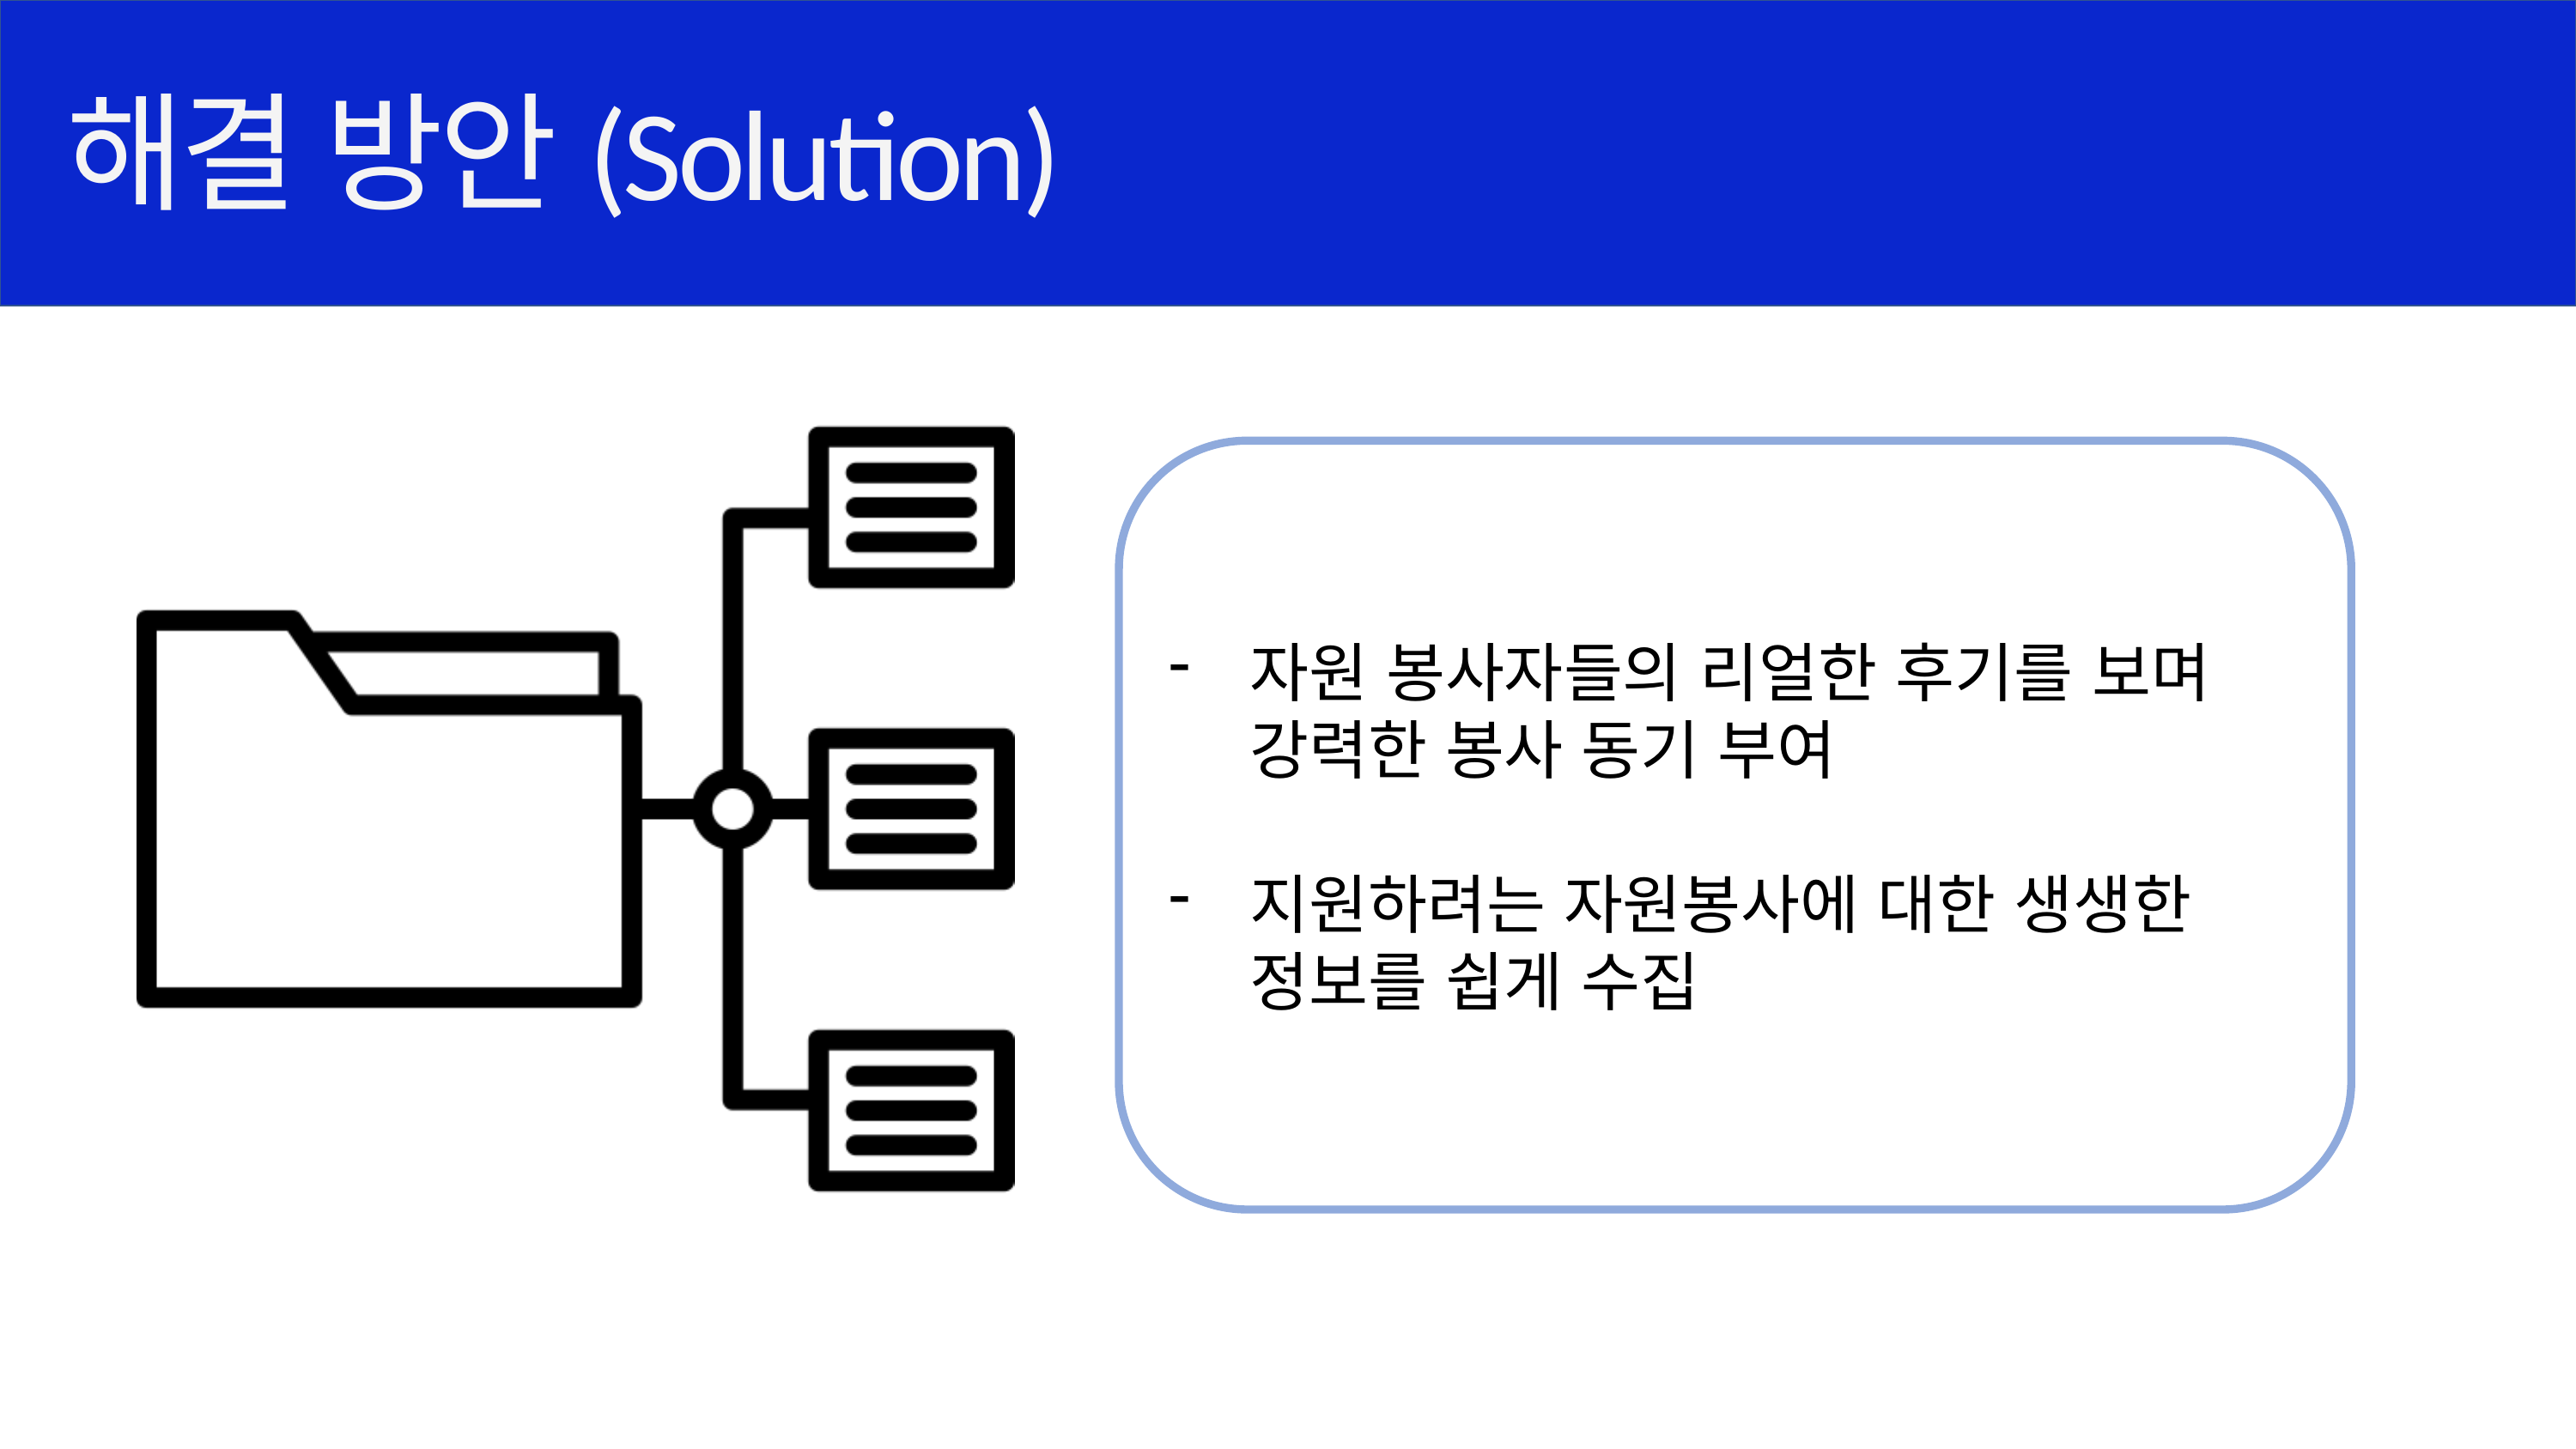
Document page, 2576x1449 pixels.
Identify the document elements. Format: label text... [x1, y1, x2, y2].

text_box 해결 방안(Solution) [53, 64, 2523, 233]
text_box 자원 봉사자들의 리얼한 후기를 보며 강력한 봉사 동기 부여 지원하려는 자원봉사에 대한 생생한 정보를 쉽게 수집 [1117, 440, 2353, 1211]
picture [137, 371, 1015, 1248]
text_box [0, 0, 2576, 306]
